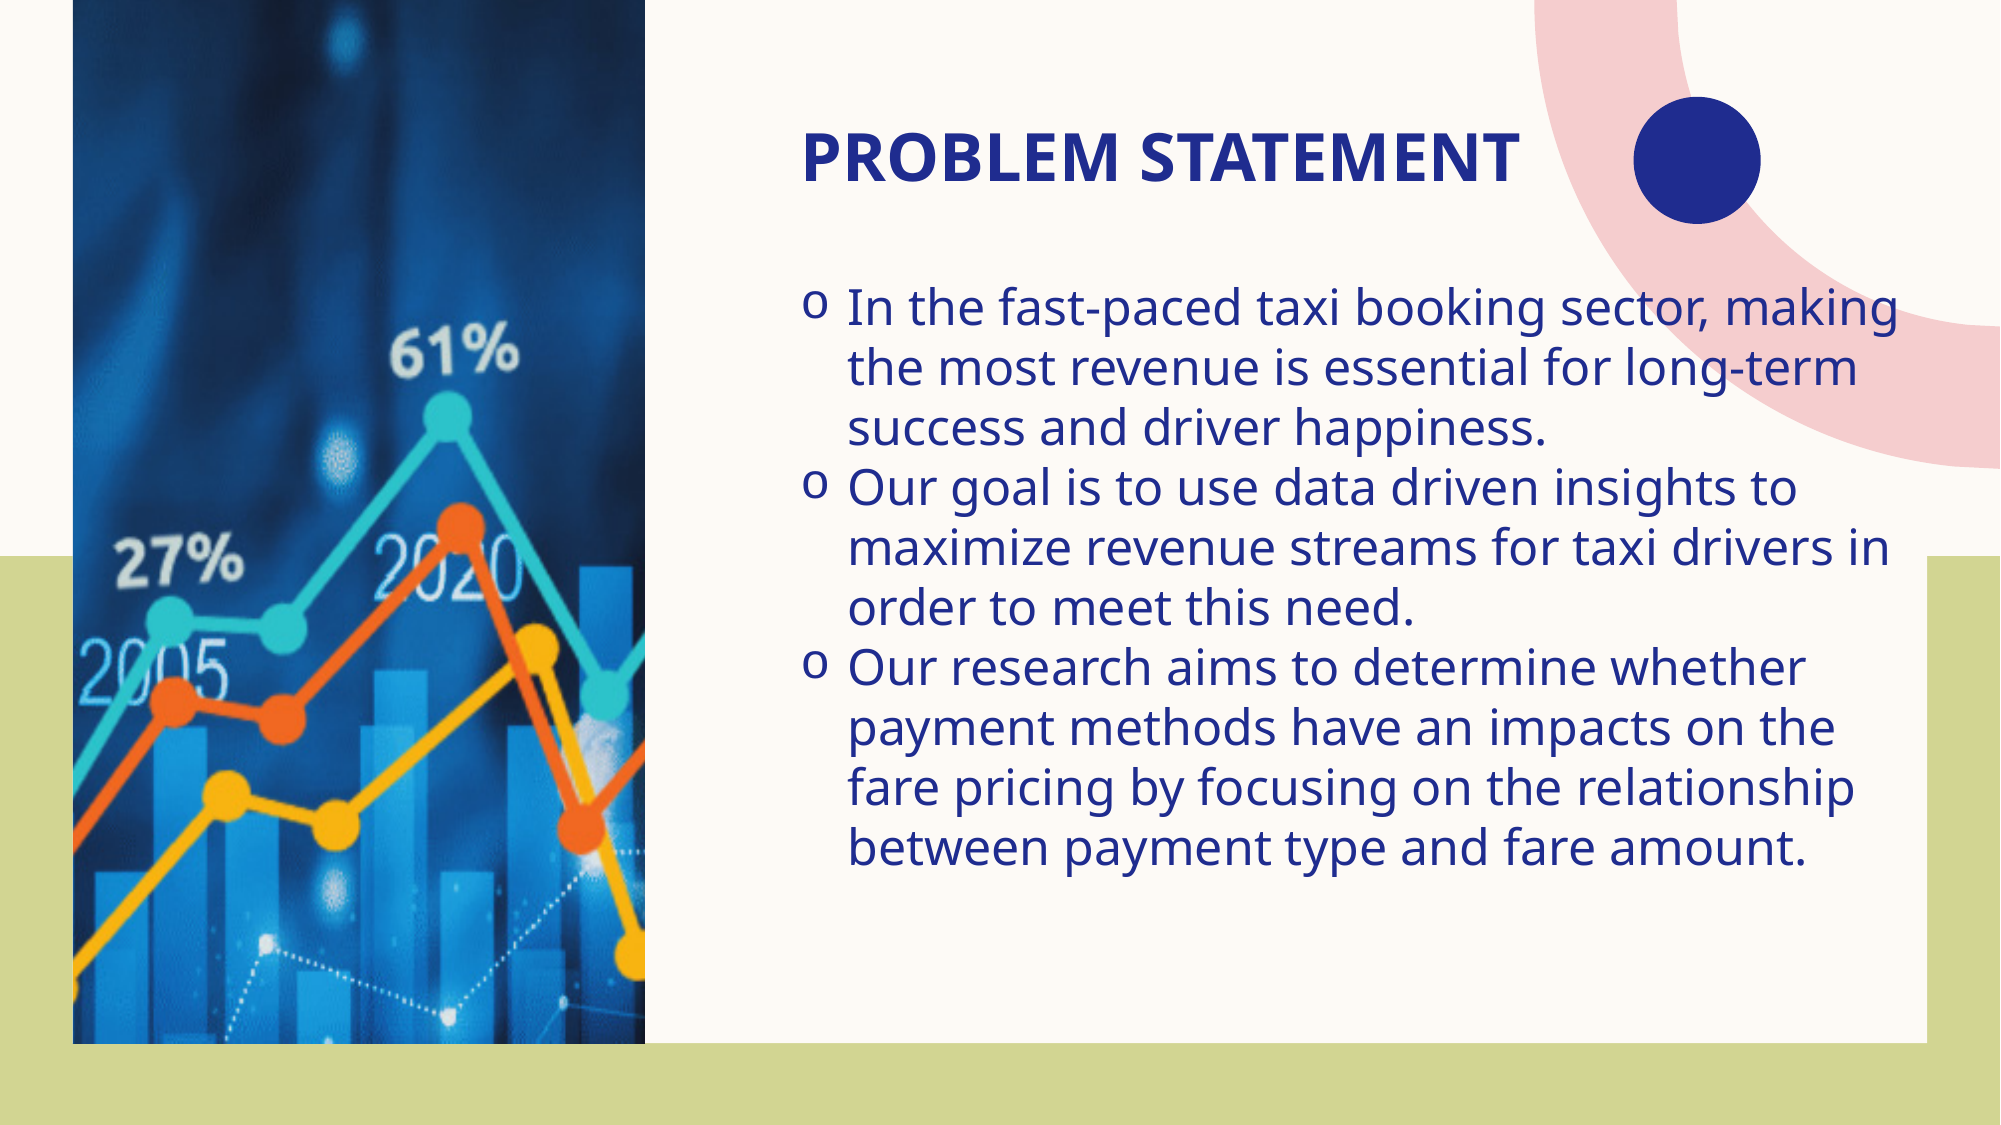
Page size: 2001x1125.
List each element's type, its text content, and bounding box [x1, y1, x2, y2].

picture [72, 0, 645, 1044]
title Problem statement [785, 17, 1541, 291]
text_box In the fast-paced taxi booking sector, making the most revenue is essential for long-term success and driver happiness. Our goal is to use data driven insights to maximize revenue streams for taxi drivers in order to meet this need. Our research aims to determine whether payment methods have an impacts on the fare pricing by focusing on the relationship between payment type and fare amount. [785, 291, 1928, 860]
